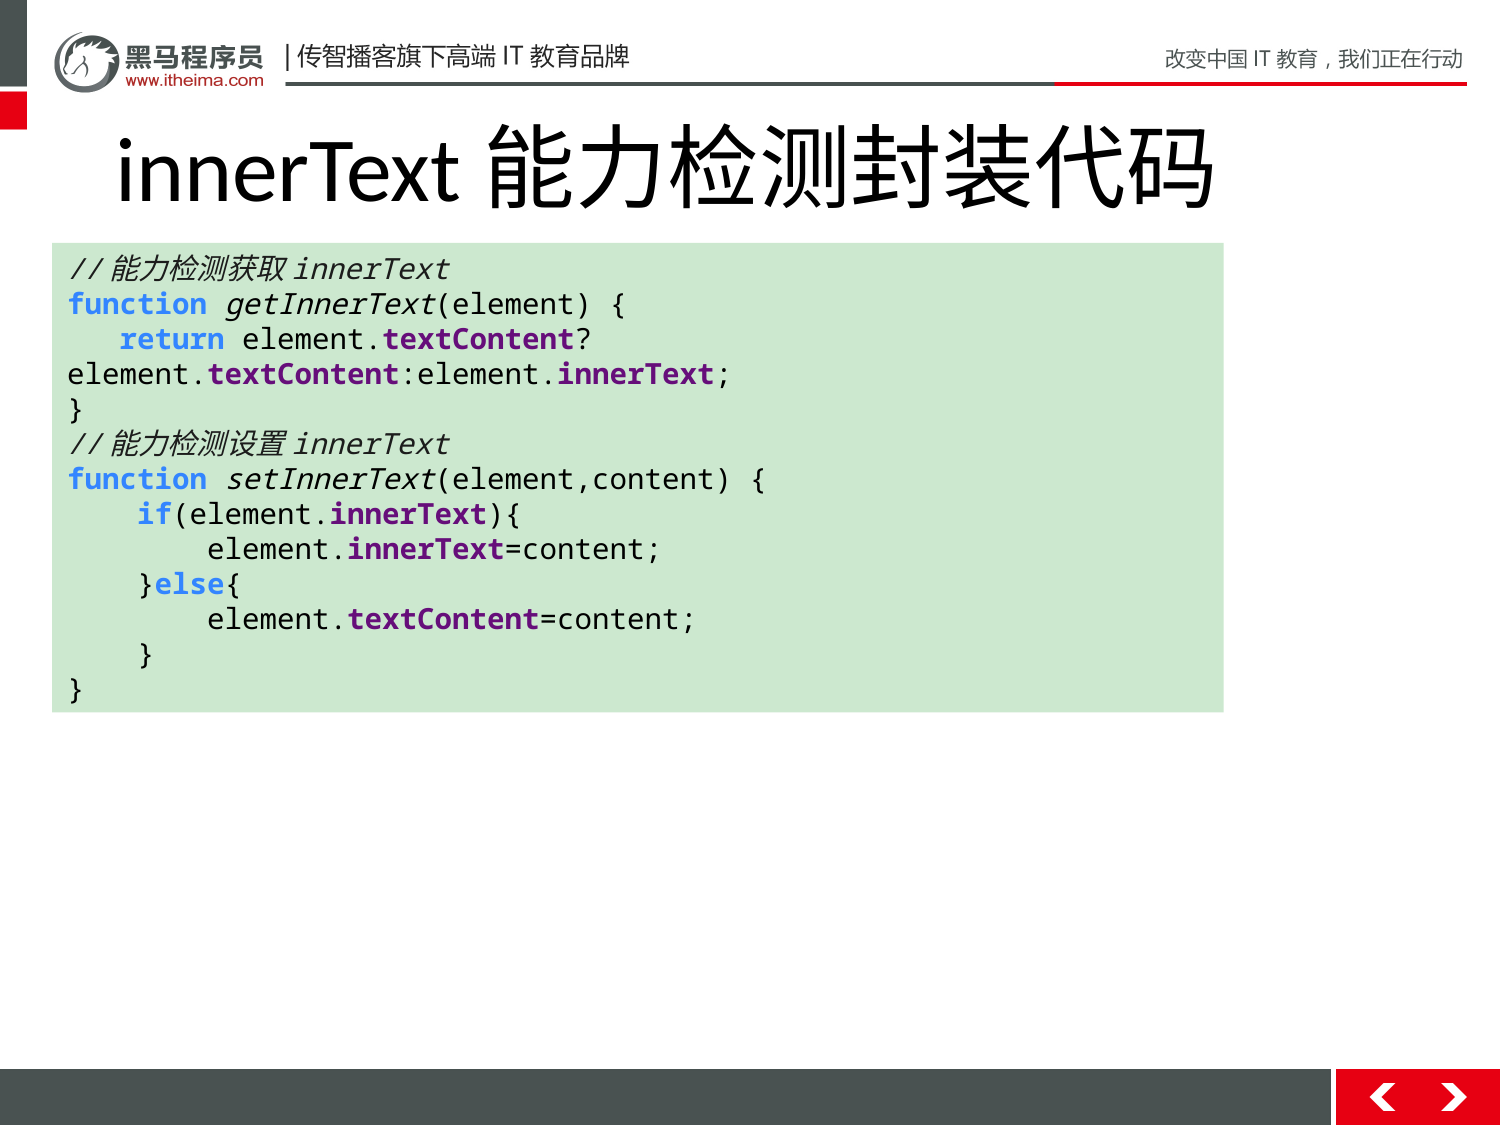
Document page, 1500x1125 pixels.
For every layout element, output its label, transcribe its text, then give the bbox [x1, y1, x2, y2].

text_box //能力检测获取innerText function getInnerText(element) { return element.textContent?element.textContent:element.innerText; } //能力检测设置innerText function setInnerText(element,content) { if(element.innerText){ element.innerText=content; }else{ element.textContent=content; } } [52, 242, 1224, 713]
title innerText能力检测封装代码 [0, 102, 1334, 238]
picture [0, 0, 1500, 1125]
